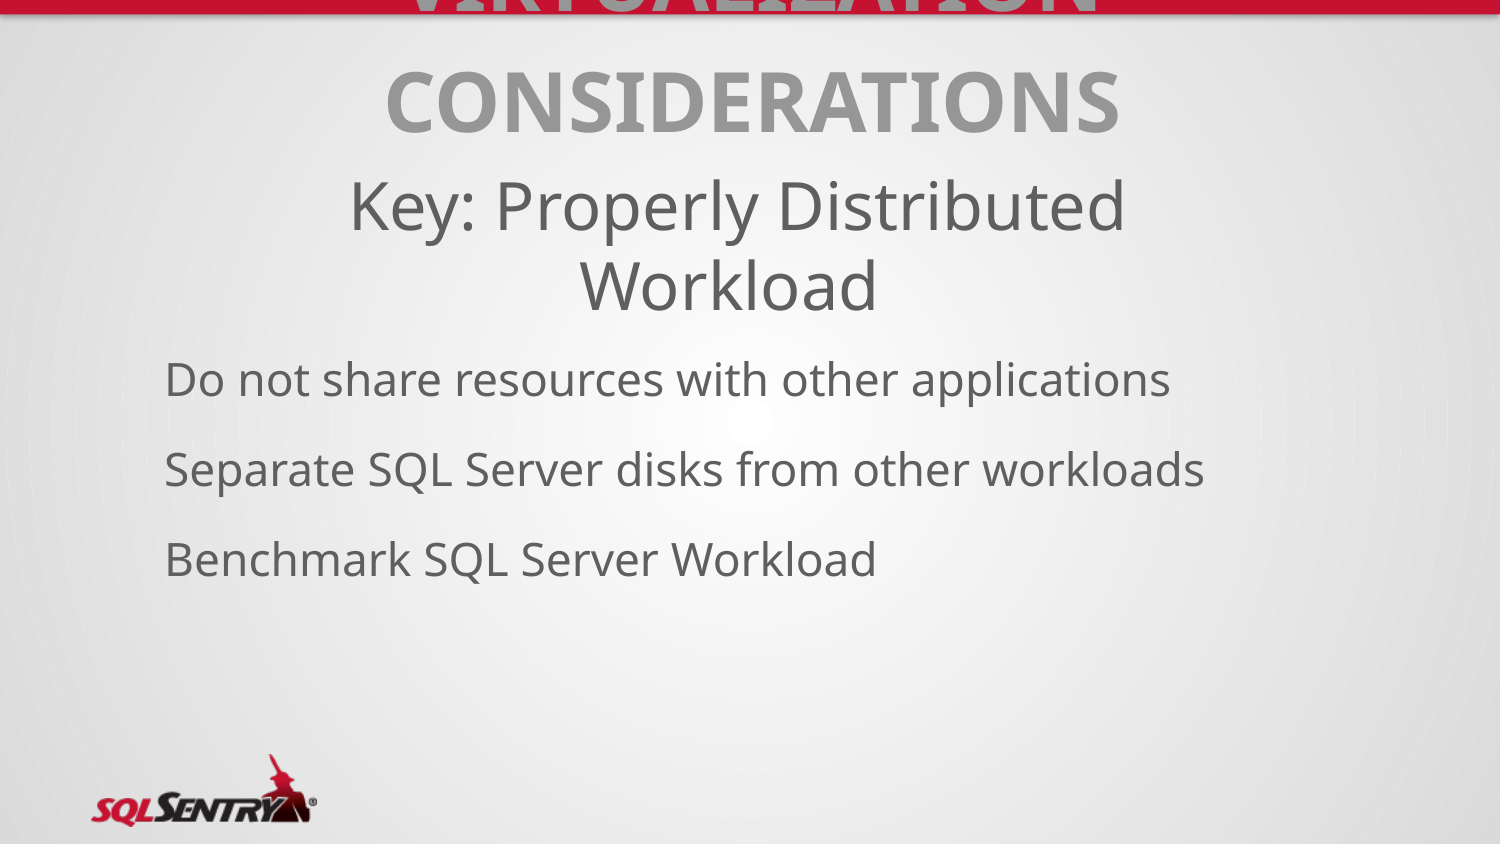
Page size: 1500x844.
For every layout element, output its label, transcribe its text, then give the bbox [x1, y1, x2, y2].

list Do not share resources with other applications Separate SQL Server disks from other workloads Benchmark SQL Server Workload [149, 343, 1277, 680]
picture [91, 754, 317, 827]
text_box Key: Properly Distributed Workload [178, 156, 1299, 238]
title virtualization considerations [48, 0, 1457, 157]
